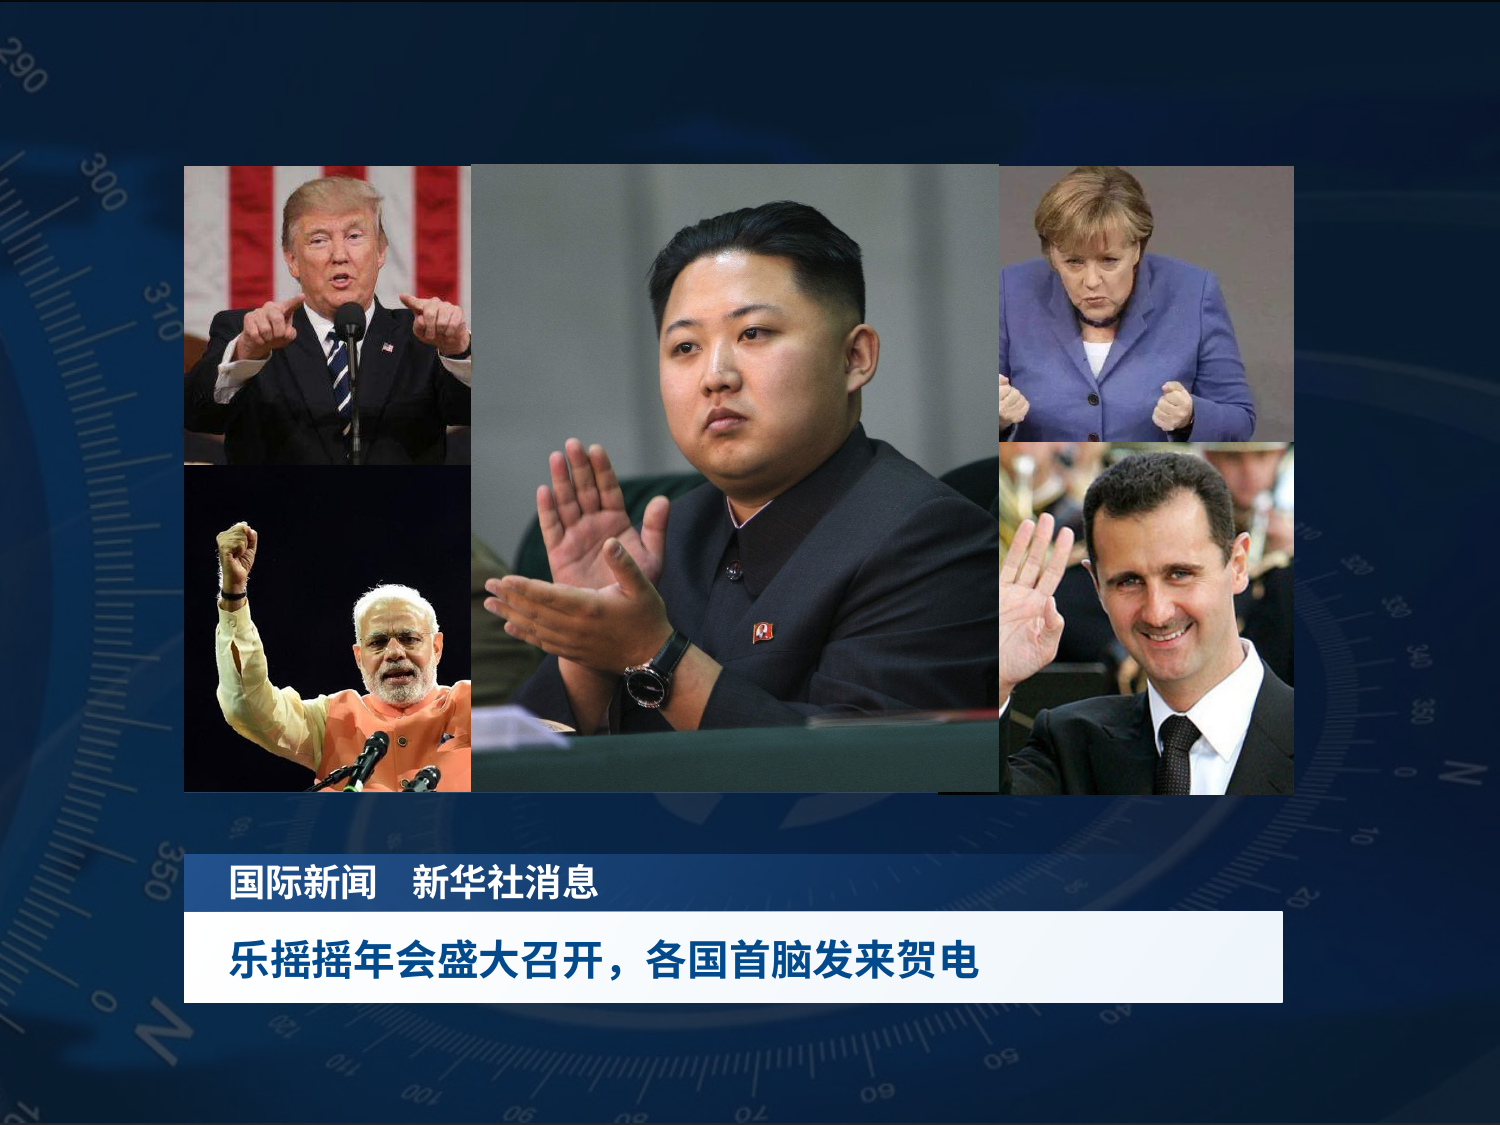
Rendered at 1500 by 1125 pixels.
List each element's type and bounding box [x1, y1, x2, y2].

text_box [184, 851, 1283, 1003]
picture [0, 0, 1500, 1125]
